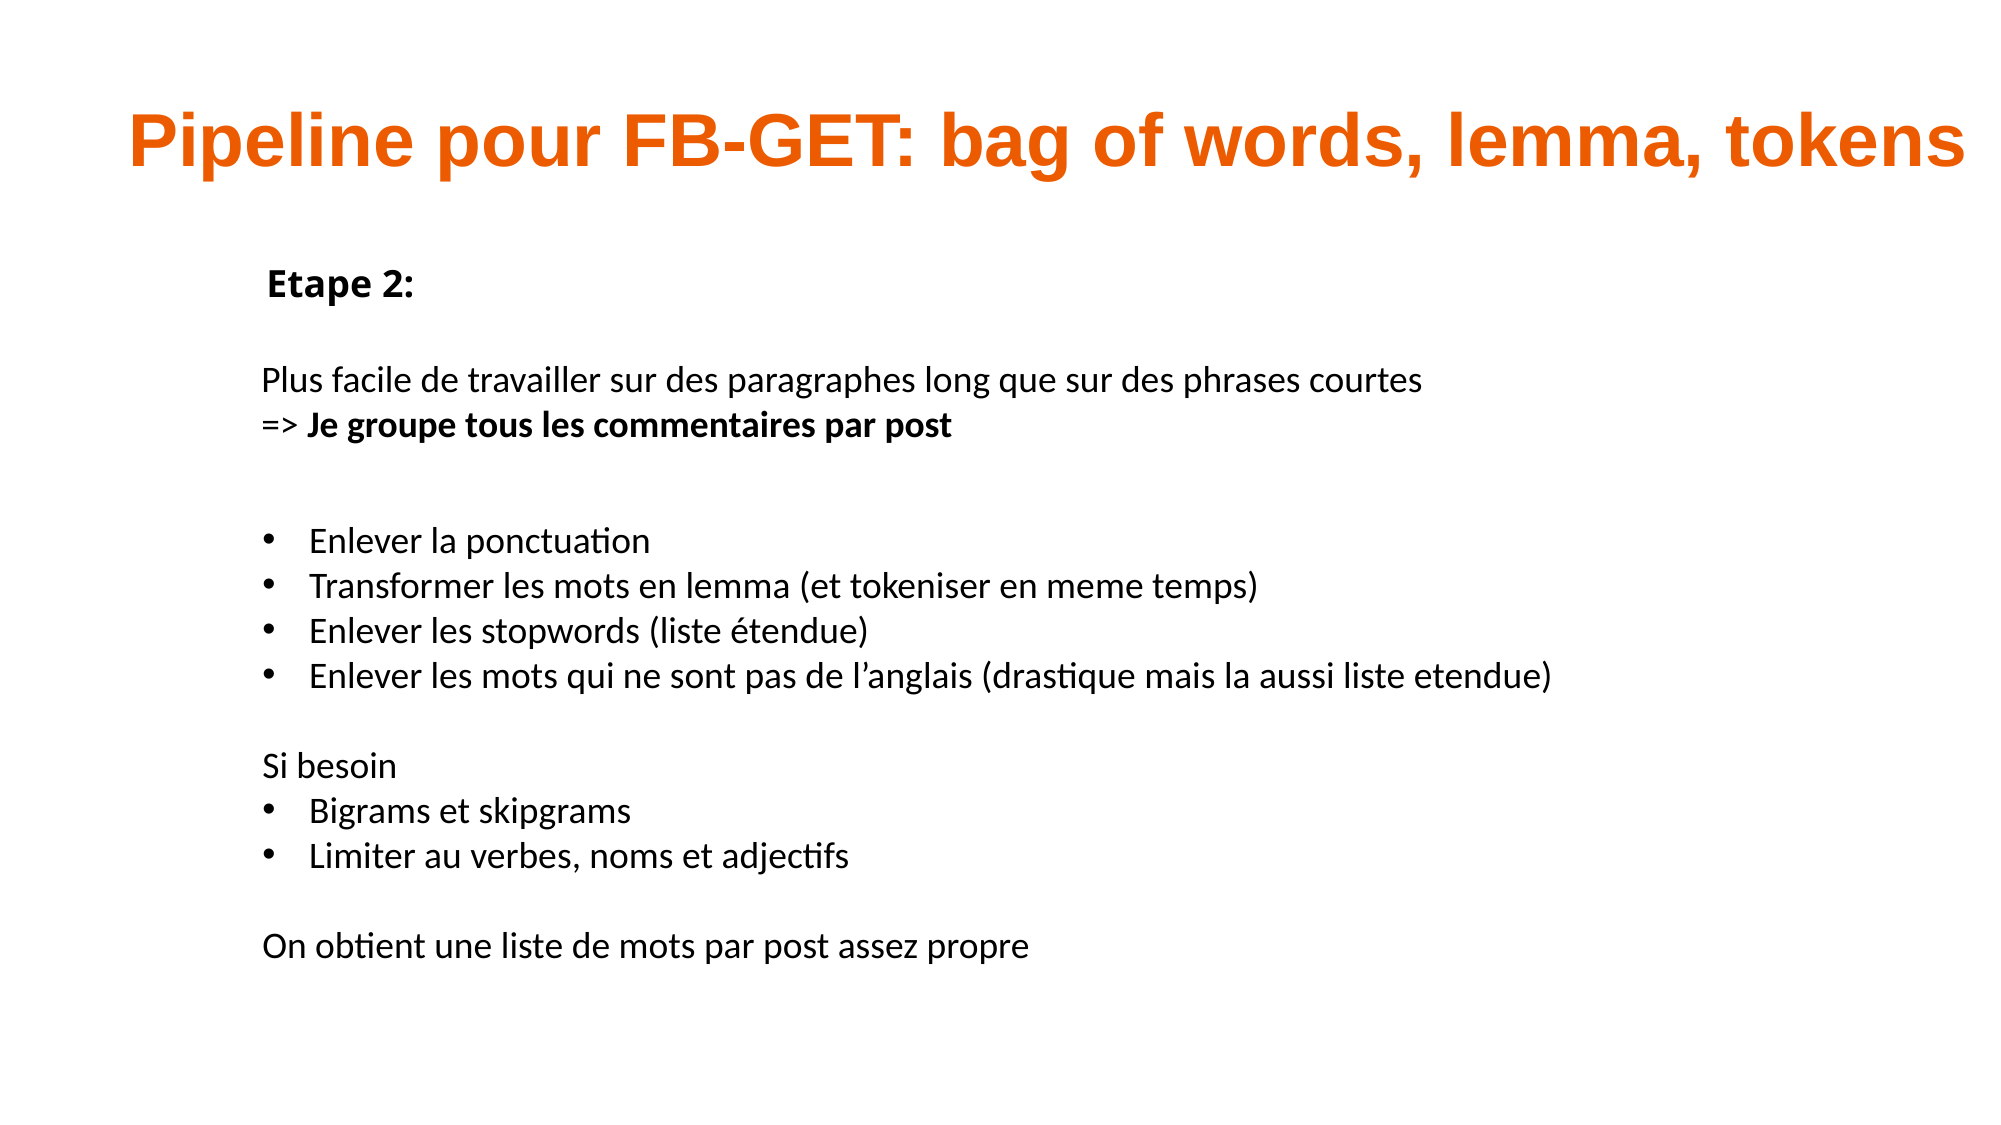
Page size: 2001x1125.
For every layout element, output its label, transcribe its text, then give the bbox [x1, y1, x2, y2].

text_box Pipeline pour FB-GET: bag of words, lemma, tokens [113, 84, 1984, 190]
text_box Plus facile de travailler sur des paragraphes long que sur des phrases courtes => Je groupe tous les commentaires par post [246, 347, 1440, 453]
text_box Enlever la ponctuation Transformer les mots en lemma (et tokeniser en meme temps) Enlever les stopwords (liste étendue) Enlever les mots qui ne sont pas de l’anglais (drastique mais la aussi liste etendue) Si besoin Bigrams et skipgrams Limiter au verbes, noms et adjectifs On obtient une liste de mots par post assez propre [247, 508, 1569, 1019]
text_box Etape 2: [251, 252, 430, 312]
